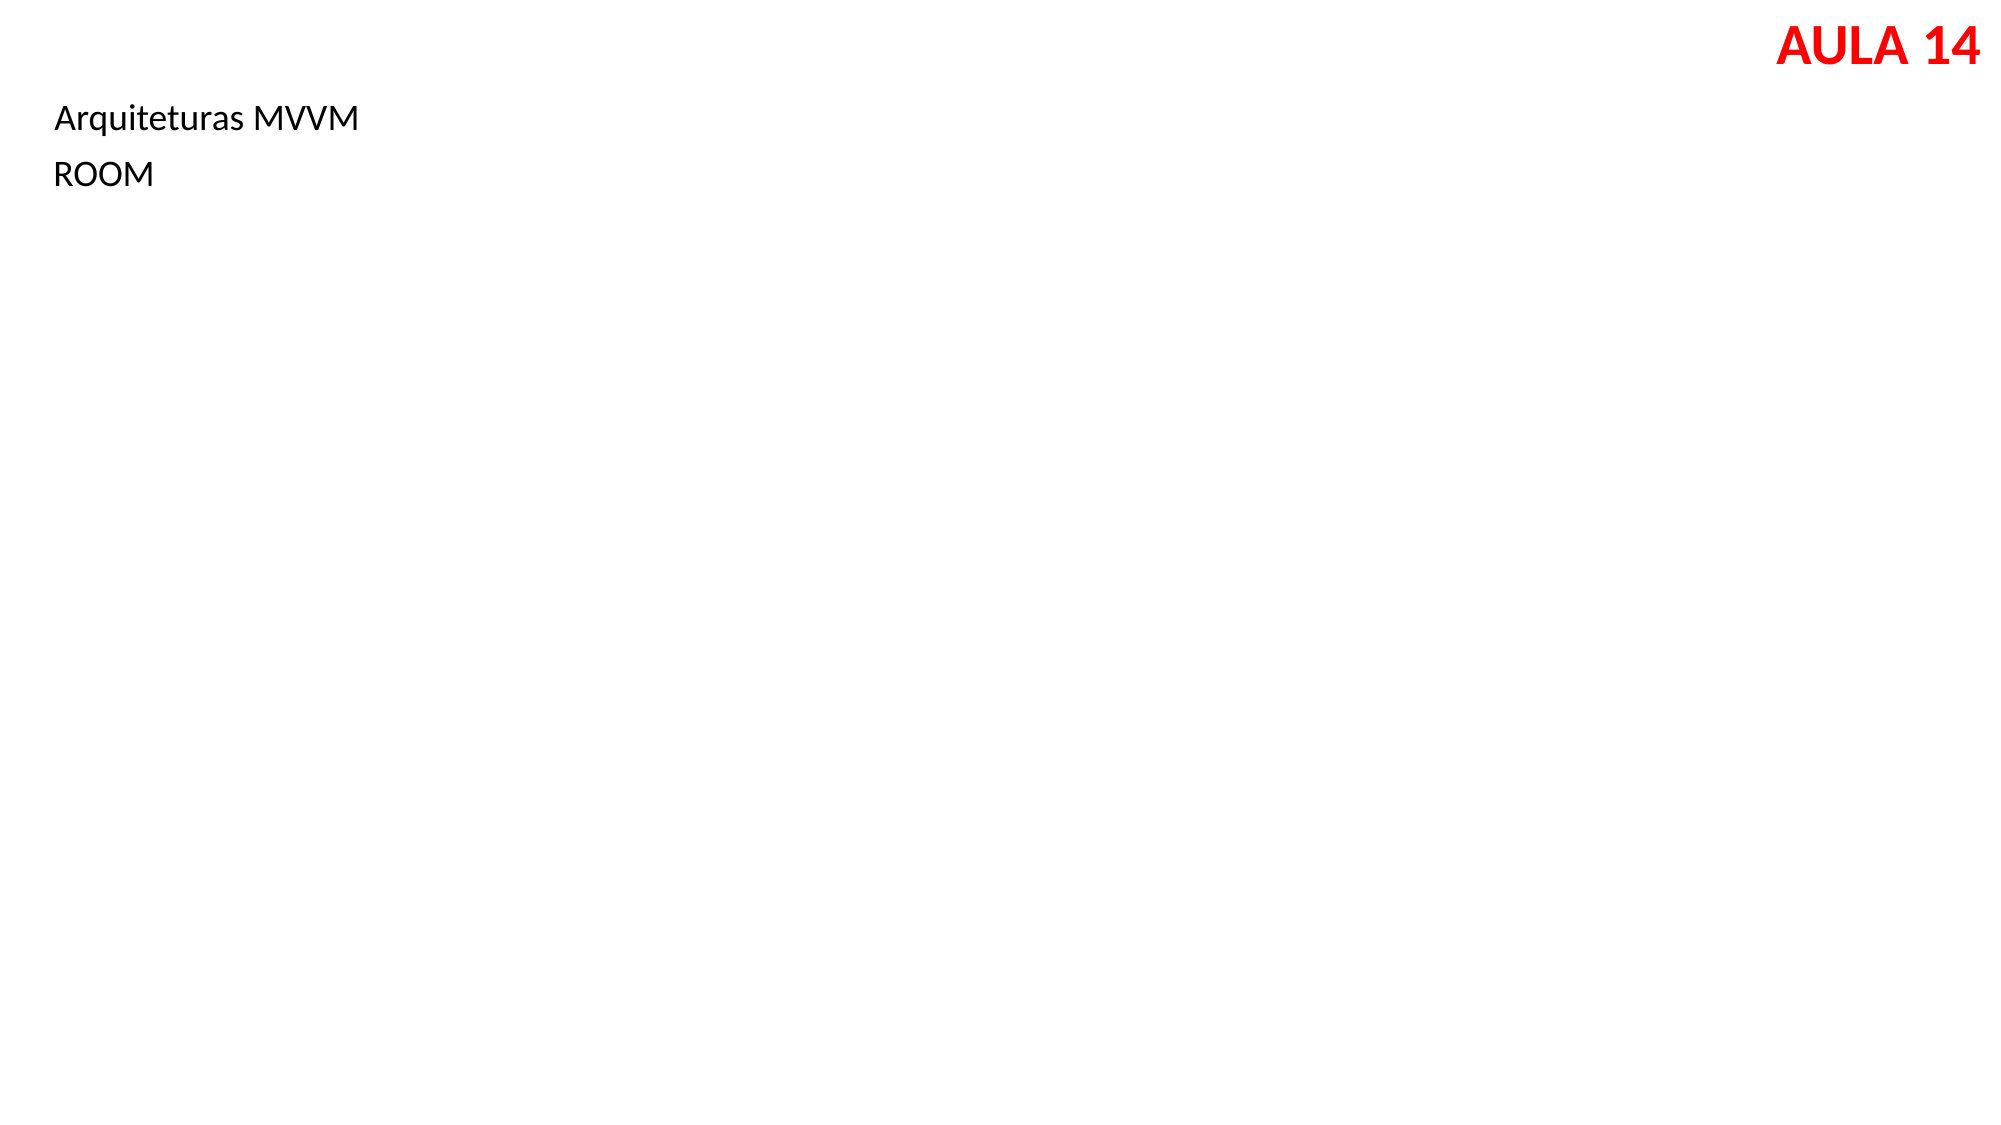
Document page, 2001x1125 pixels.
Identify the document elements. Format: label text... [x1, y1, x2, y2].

text_box AULA 14 [1761, 0, 1996, 84]
text_box ROOM [38, 141, 170, 202]
text_box Arquiteturas MVVM [39, 85, 375, 146]
